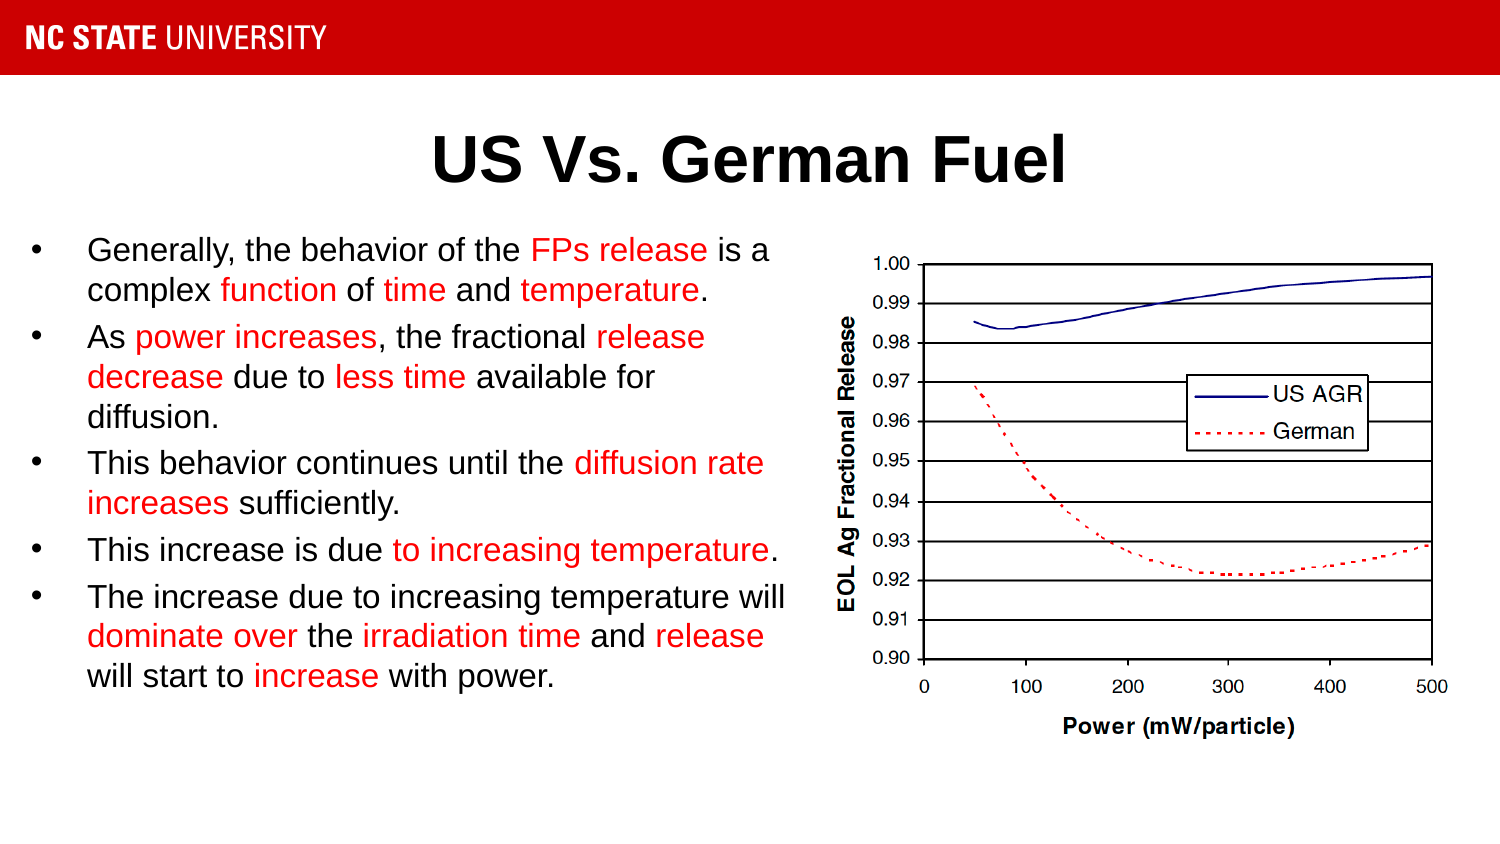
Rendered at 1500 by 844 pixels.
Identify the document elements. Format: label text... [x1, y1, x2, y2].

title US Vs. German Fuel [75, 89, 1425, 222]
picture [823, 232, 1457, 745]
list Generally, the behavior of the FPs release is a complex function of time and temperature. As power increases, the fractional release decrease due to less time available for diffusion. This behavior continues until the diffusion rate increases sufficiently. This increase is due to increasing temperature. The increase due to increasing temperature will dominate over the irradiation time and release will start to increase with power. [15, 221, 810, 745]
picture [0, 0, 1500, 75]
